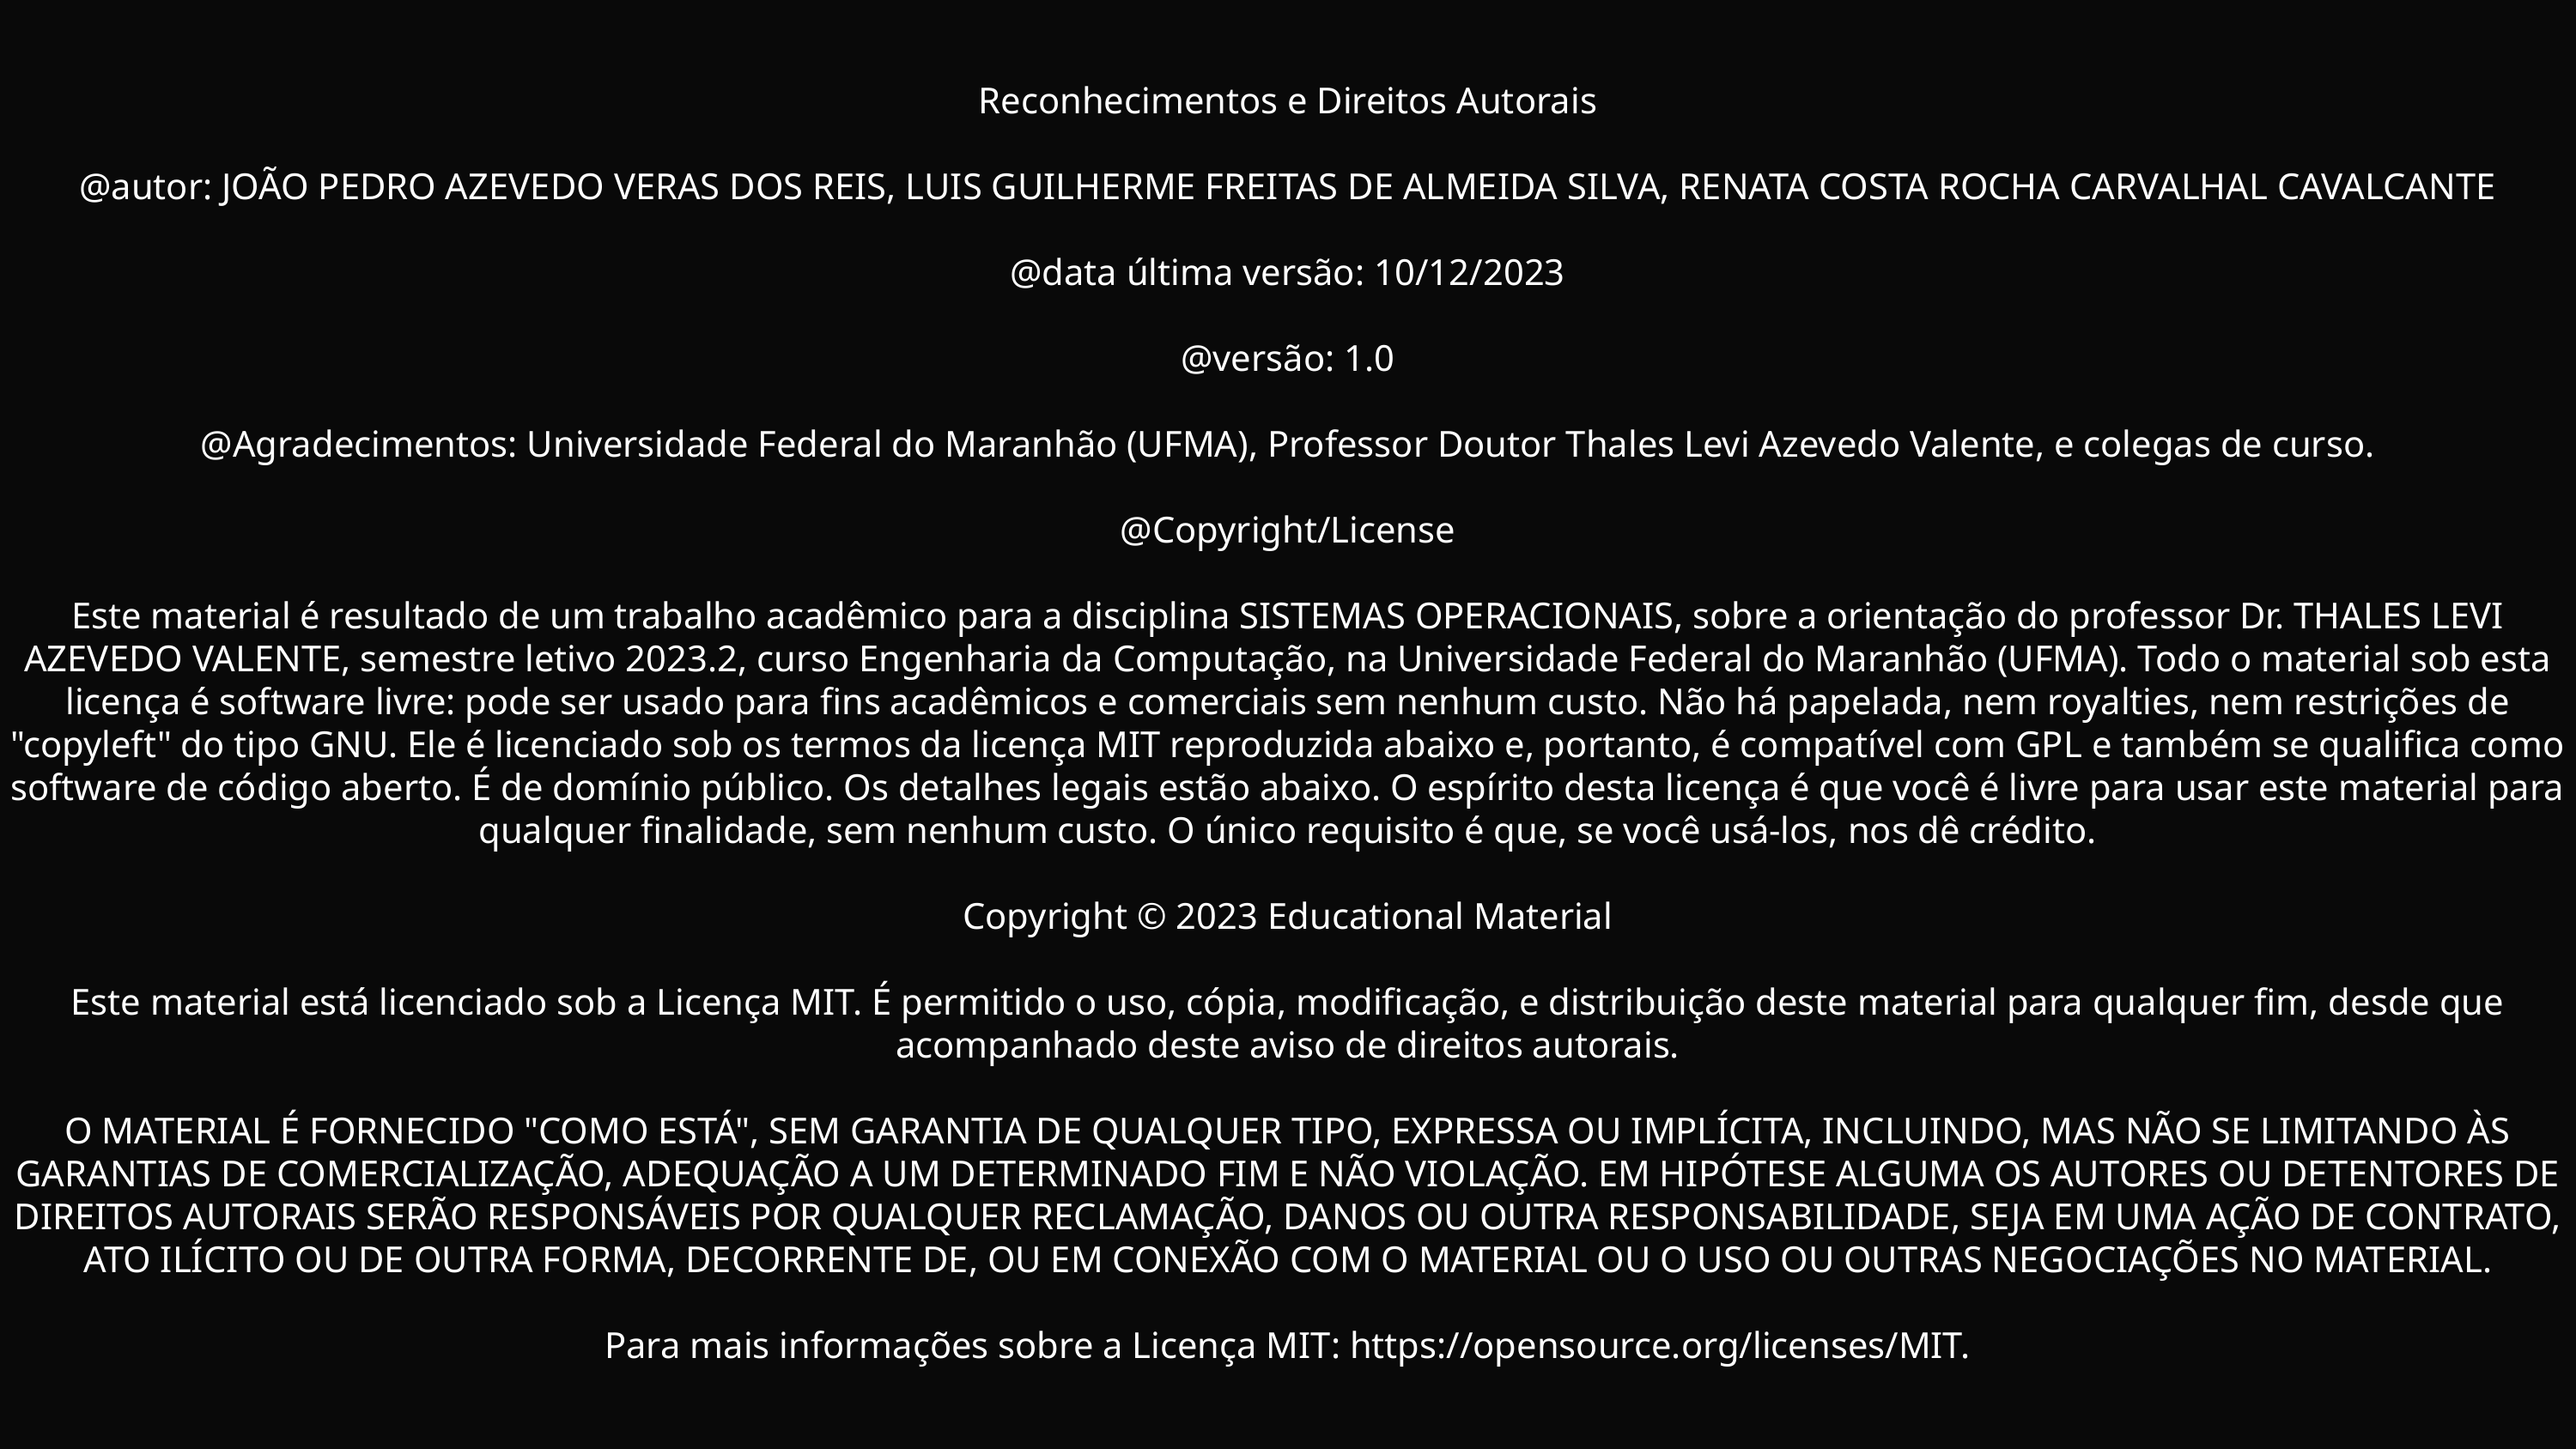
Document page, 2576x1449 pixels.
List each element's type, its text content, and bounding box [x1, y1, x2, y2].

text_box Reconhecimentos e Direitos Autorais @autor: JOÃO PEDRO AZEVEDO VERAS DOS REIS, LUIS GUILHERME FREITAS DE ALMEIDA SILVA, RENATA COSTA ROCHA CARVALHAL CAVALCANTE @data última versão: 10/12/2023 @versão: 1.0 @Agradecimentos: Universidade Federal do Maranhão (UFMA), Professor Doutor Thales Levi Azevedo Valente, e colegas de curso. @Copyright/License Este material é resultado de um trabalho acadêmico para a disciplina SISTEMAS OPERACIONAIS, sobre a orientação do professor Dr. THALES LEVI AZEVEDO VALENTE, semestre letivo 2023.2, curso Engenharia da Computação, na Universidade Federal do Maranhão (UFMA). Todo o material sob esta licença é software livre: pode ser usado para fins acadêmicos e comerciais sem nenhum custo. Não há papelada, nem royalties, nem restrições de "copyleft" do tipo GNU. Ele é licenciado sob os termos da licença MIT reproduzida abaixo e, portanto, é compatível com GPL e também se qualifica como software de código aberto. É de domínio público. Os detalhes legais estão abaixo. O espírito desta licença é que você é livre para usar este material para qualquer finalidade, sem nenhum custo. O único requisito é que, se você usá-los, nos dê crédito. Copyright © 2023 Educational Material Este material está licenciado sob a Licença MIT. É permitido o uso, cópia, modificação, e distribuição deste material para qualquer fim, desde que acompanhado deste aviso de direitos autorais. O MATERIAL É FORNECIDO "COMO ESTÁ", SEM GARANTIA DE QUALQUER TIPO, EXPRESSA OU IMPLÍCITA, INCLUINDO, MAS NÃO SE LIMITANDO ÀS GARANTIAS DE COMERCIALIZAÇÃO, ADEQUAÇÃO A UM DETERMINADO FIM E NÃO VIOLAÇÃO. EM HIPÓTESE ALGUMA OS AUTORES OU DETENTORES DE DIREITOS AUTORAIS SERÃO RESPONSÁVEIS POR QUALQUER RECLAMAÇÃO, DANOS OU OUTRA RESPONSABILIDADE, SEJA EM UMA AÇÃO DE CONTRATO, ATO ILÍCITO OU DE OUTRA FORMA, DECORRENTE DE, OU EM CONEXÃO COM O MATERIAL OU O USO OU OUTRAS NEGOCIAÇÕES NO MATERIAL. Para mais informações sobre a Licença MIT: https://opensource.org/licenses/MIT. [0, 77, 2576, 1367]
